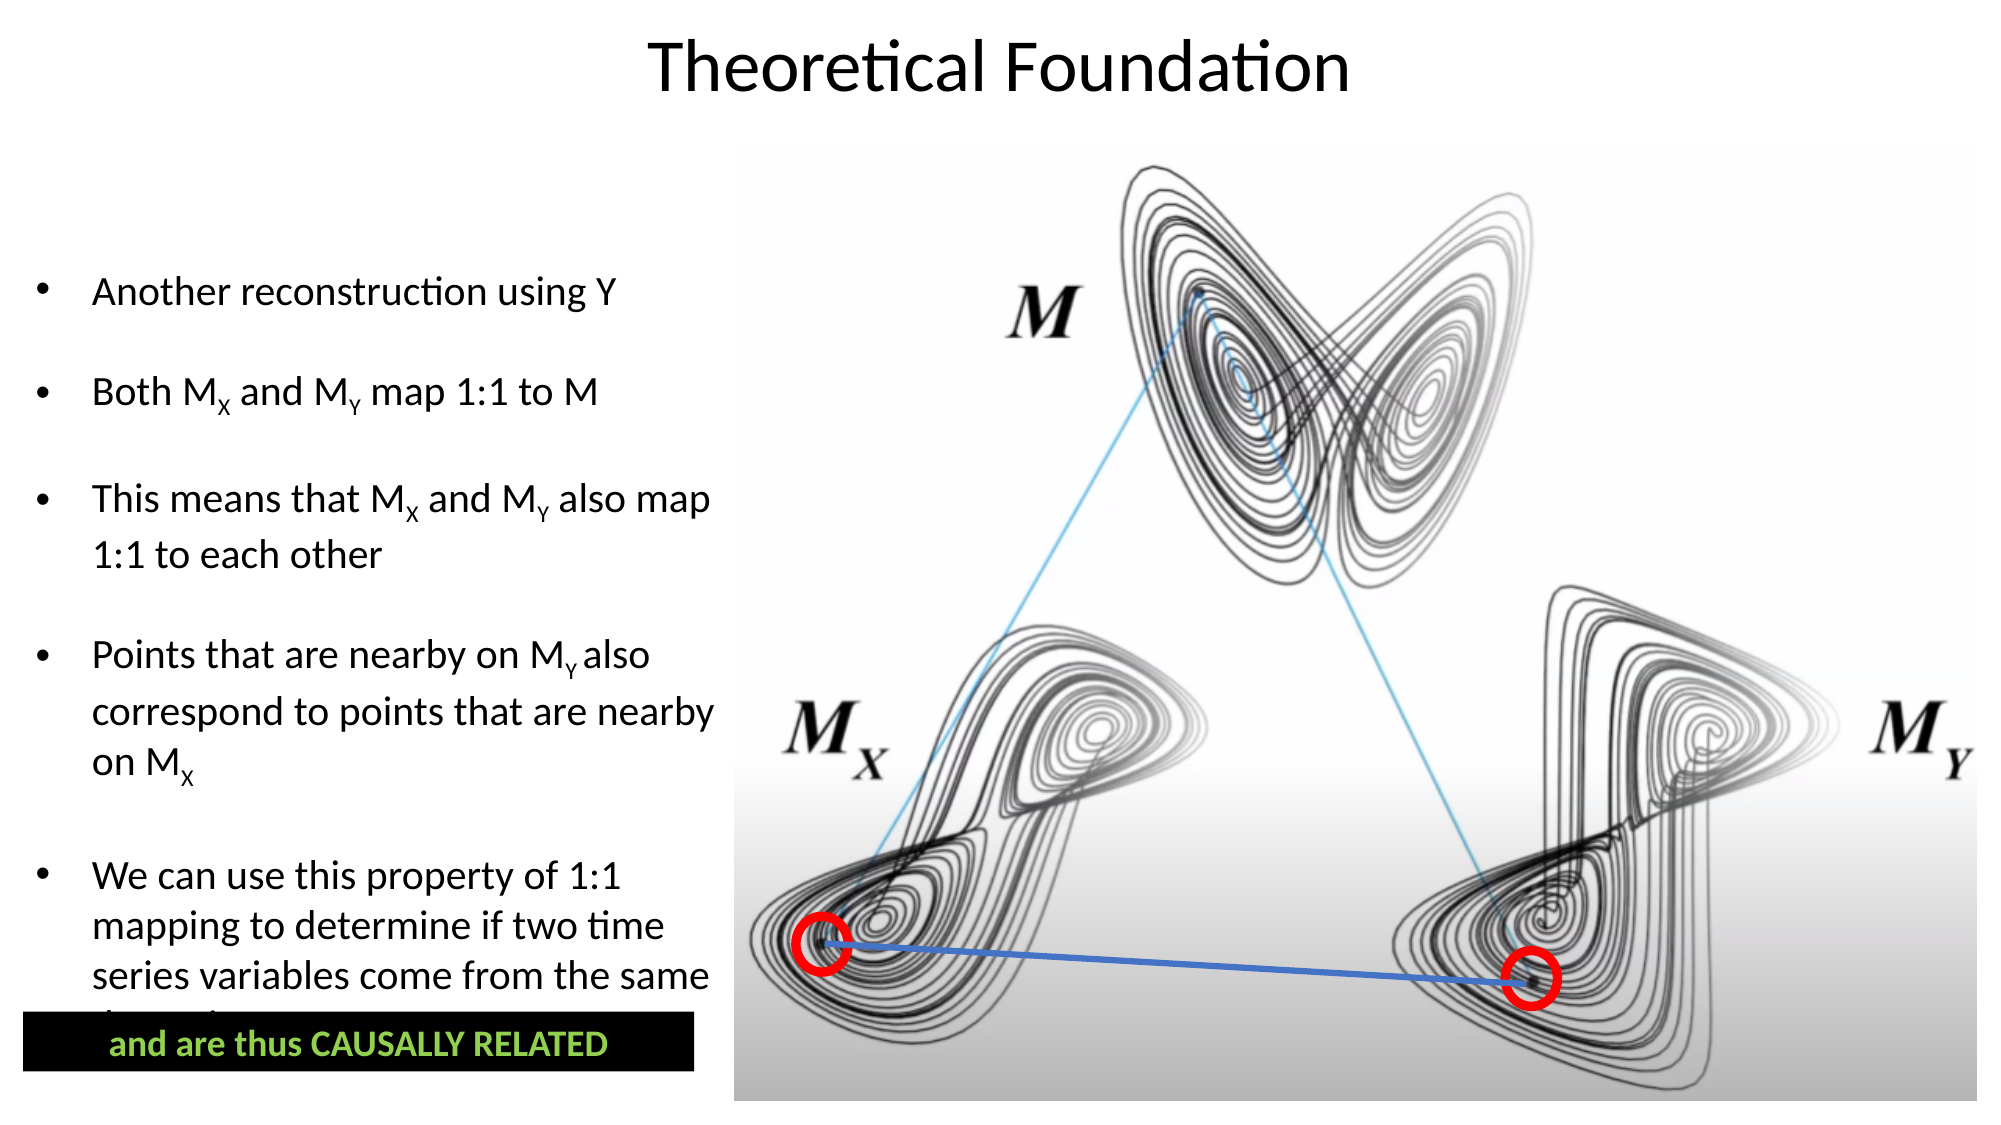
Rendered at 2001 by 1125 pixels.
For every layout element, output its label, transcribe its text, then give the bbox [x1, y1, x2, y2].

text_box and are thus CAUSALLY RELATED [23, 1011, 695, 1072]
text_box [824, 943, 1527, 984]
picture [734, 146, 1977, 1101]
text_box Another reconstruction using Y Both MX and MY map 1:1 to M This means that MX and MY also map 1:1 to each other Points that are nearby on MY also correspond to points that are nearby on MX We can use this property of 1:1 mapping to determine if two time series variables come from the same dynamic system [20, 256, 734, 1056]
text_box Theoretical Foundation [632, 8, 1368, 114]
